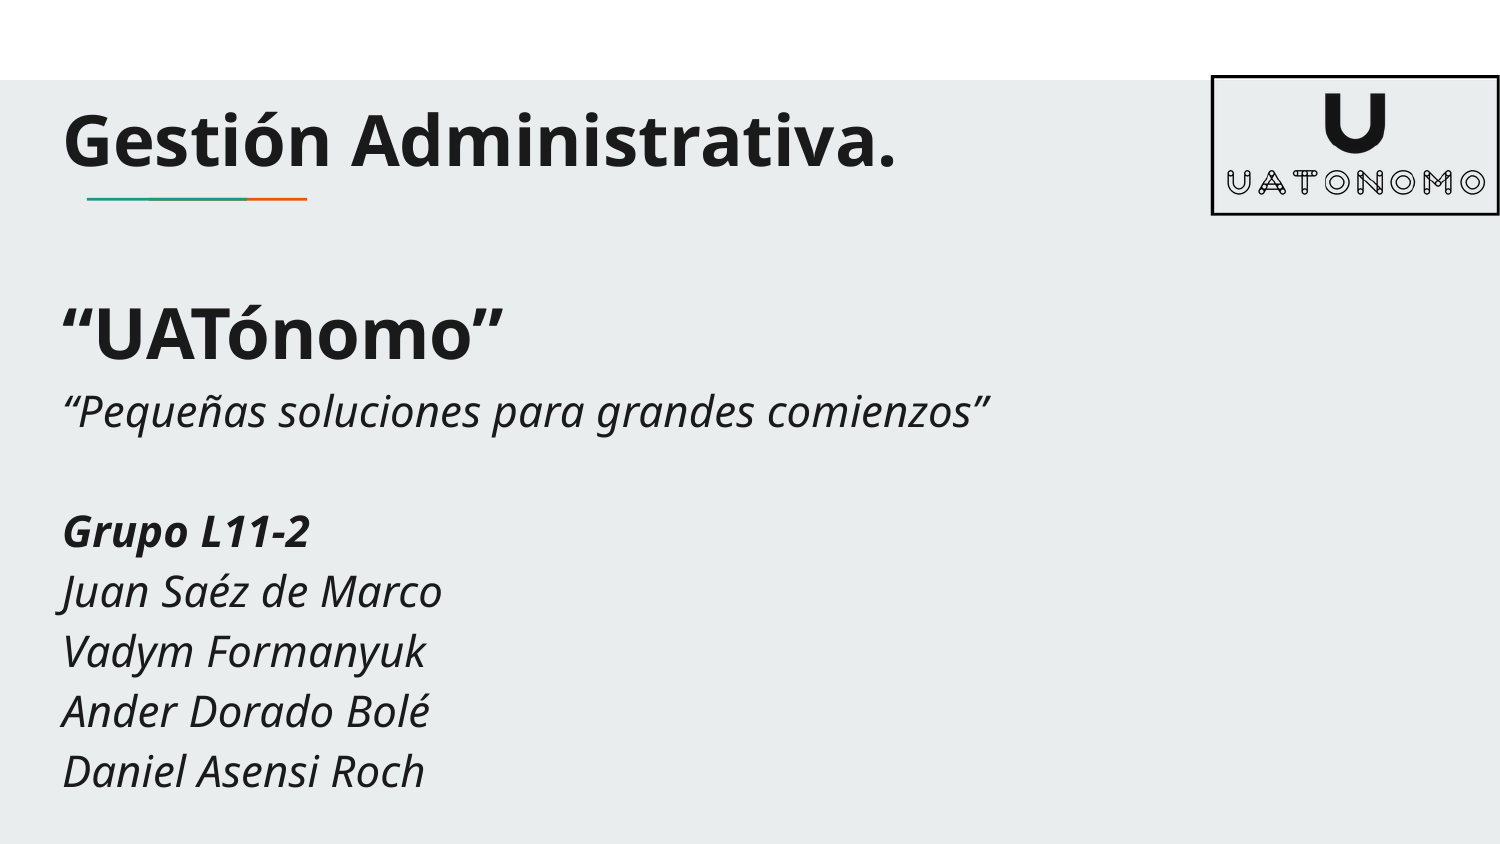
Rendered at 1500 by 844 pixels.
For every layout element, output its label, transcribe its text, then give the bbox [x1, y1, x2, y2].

title Gestión Administrativa. “UATónomo” “Pequeñas soluciones para grandes comienzos” Grupo L11-2 Juan Saéz de Marco Vadym Formanyuk Ander Dorado Bolé Daniel Asensi Roch [47, 75, 1321, 820]
picture [1210, 75, 1500, 216]
